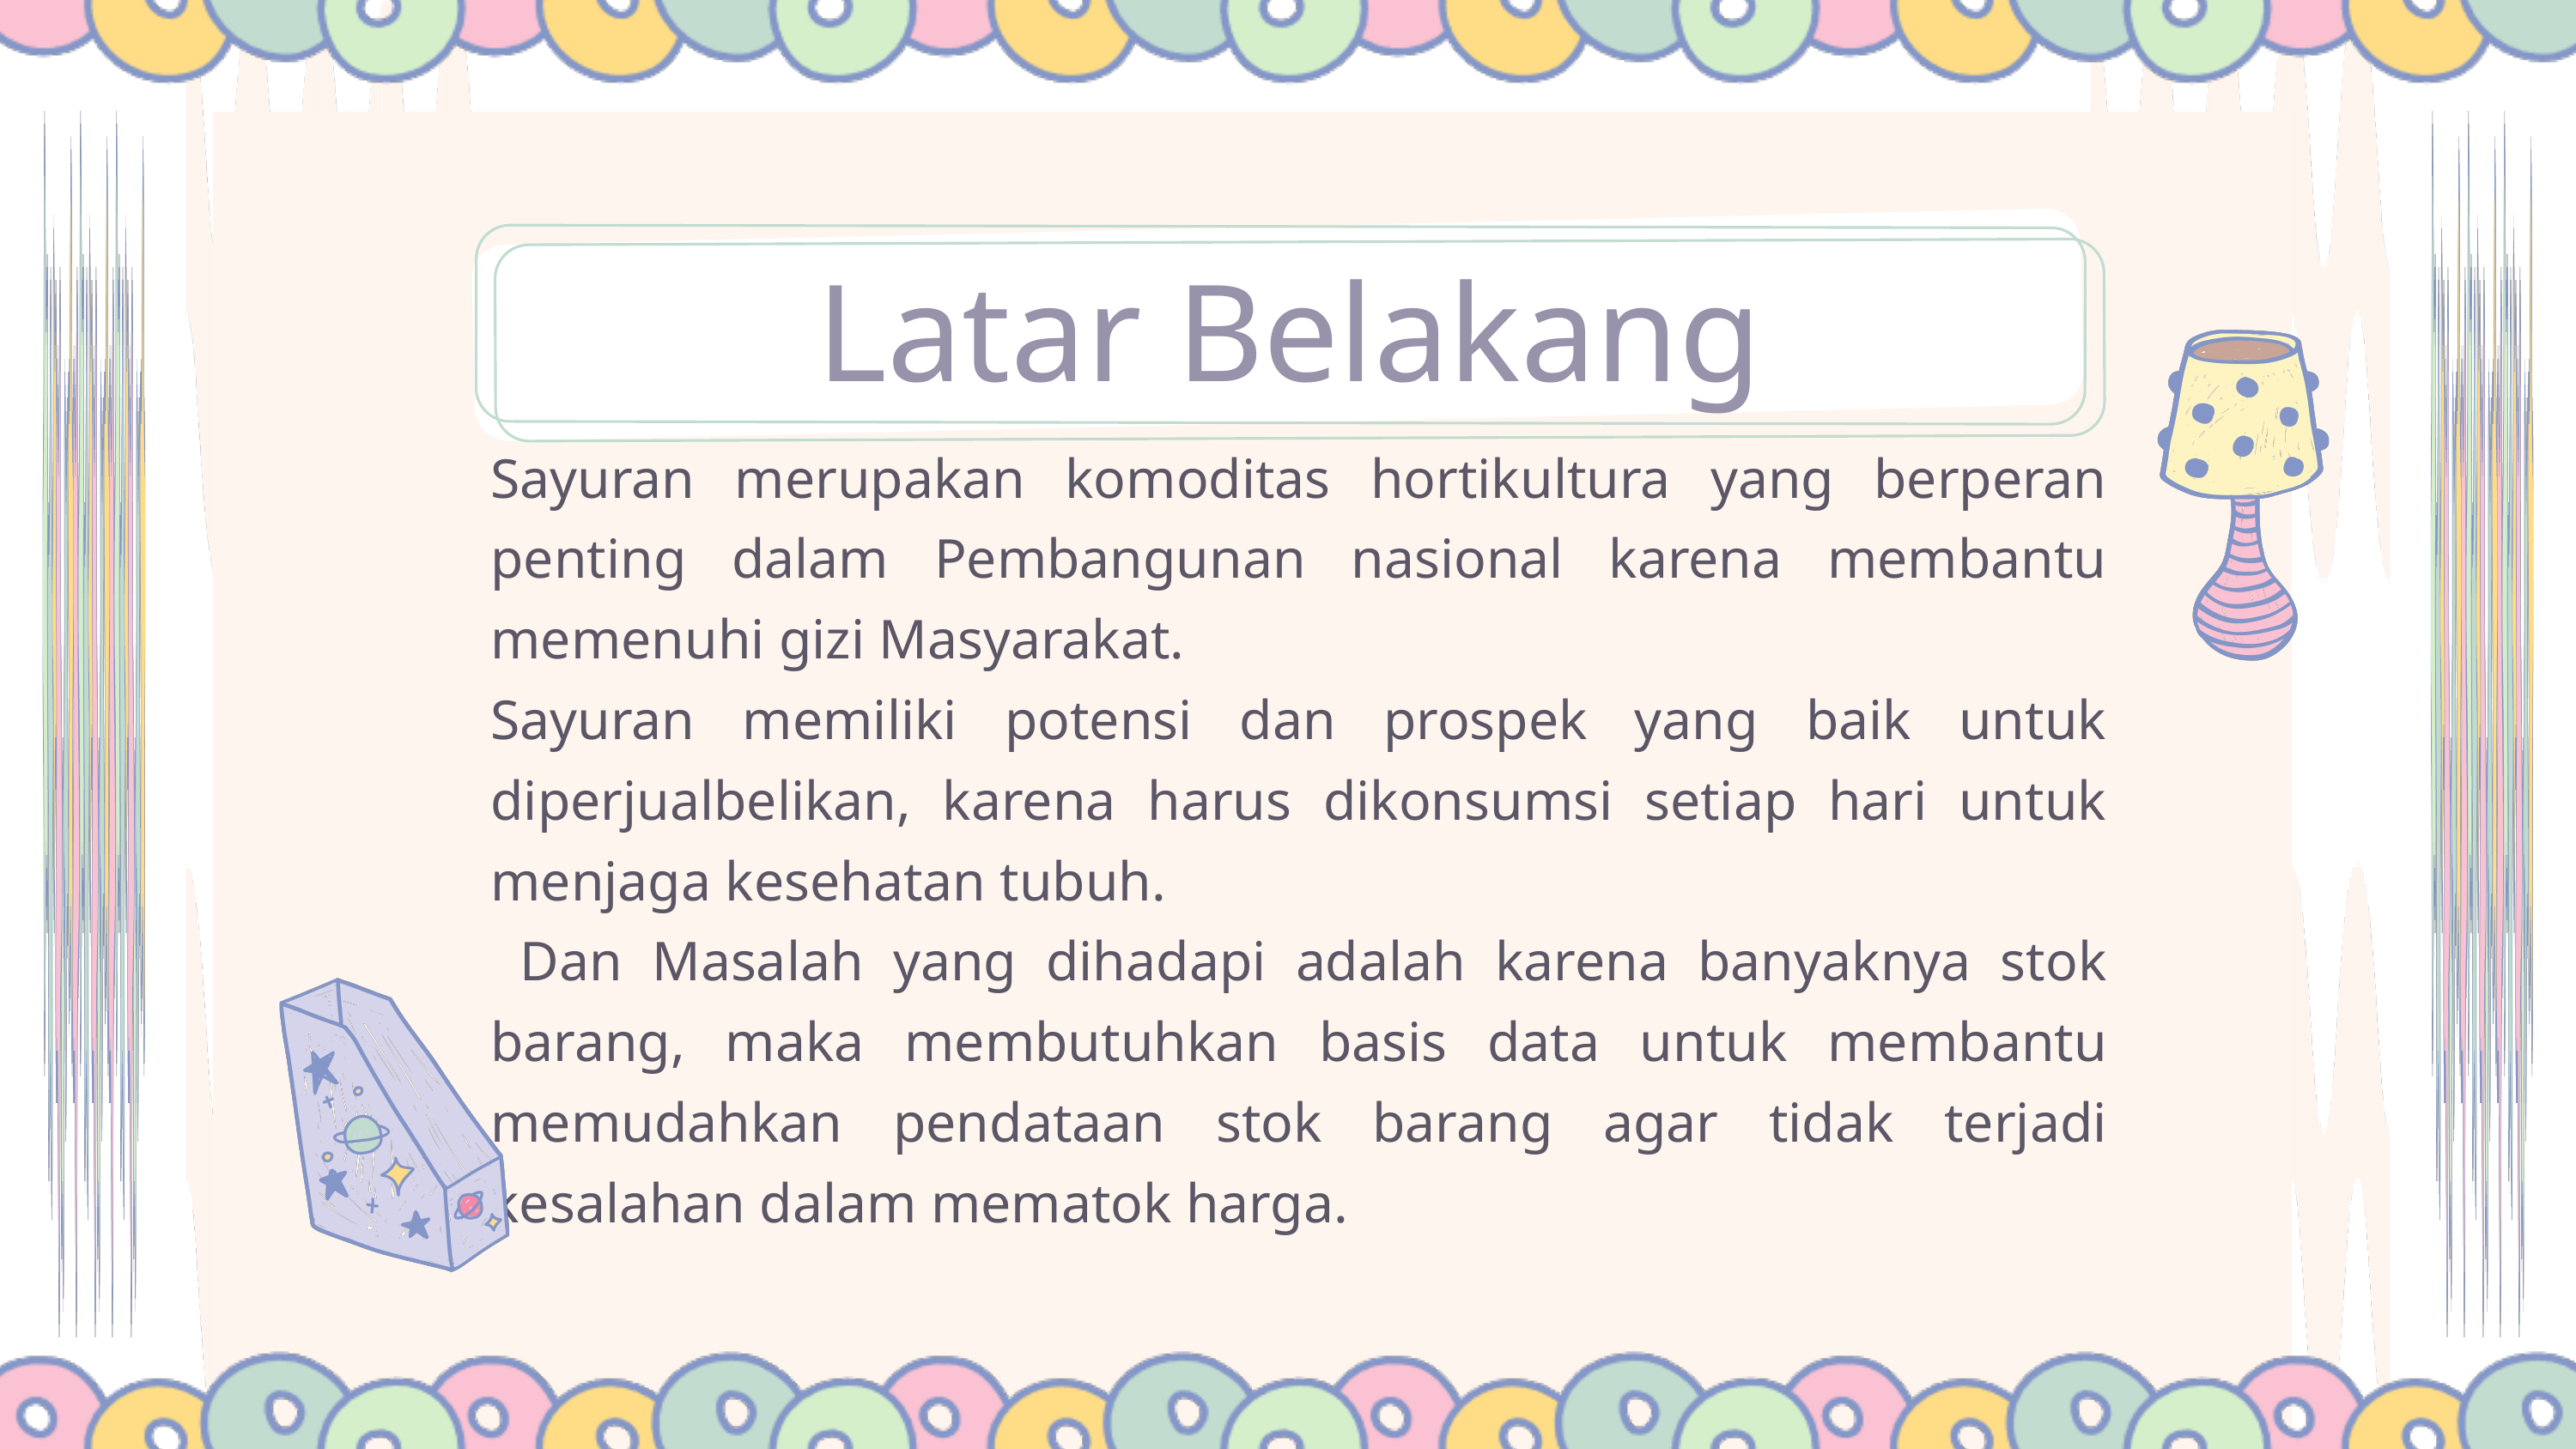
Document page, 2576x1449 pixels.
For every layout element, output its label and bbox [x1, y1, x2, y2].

text_box [42, 98, 146, 1351]
text_box [185, 99, 487, 1350]
text_box [2296, 330, 2330, 661]
text_box [2296, 1350, 2576, 1449]
text_box [2430, 98, 2534, 1351]
text_box [0, 1350, 207, 1449]
text_box [2090, 99, 2391, 1350]
text_box [476, 226, 2086, 423]
text_box [212, 112, 2293, 1449]
text_box [0, 0, 2576, 99]
text_box [495, 241, 2105, 439]
